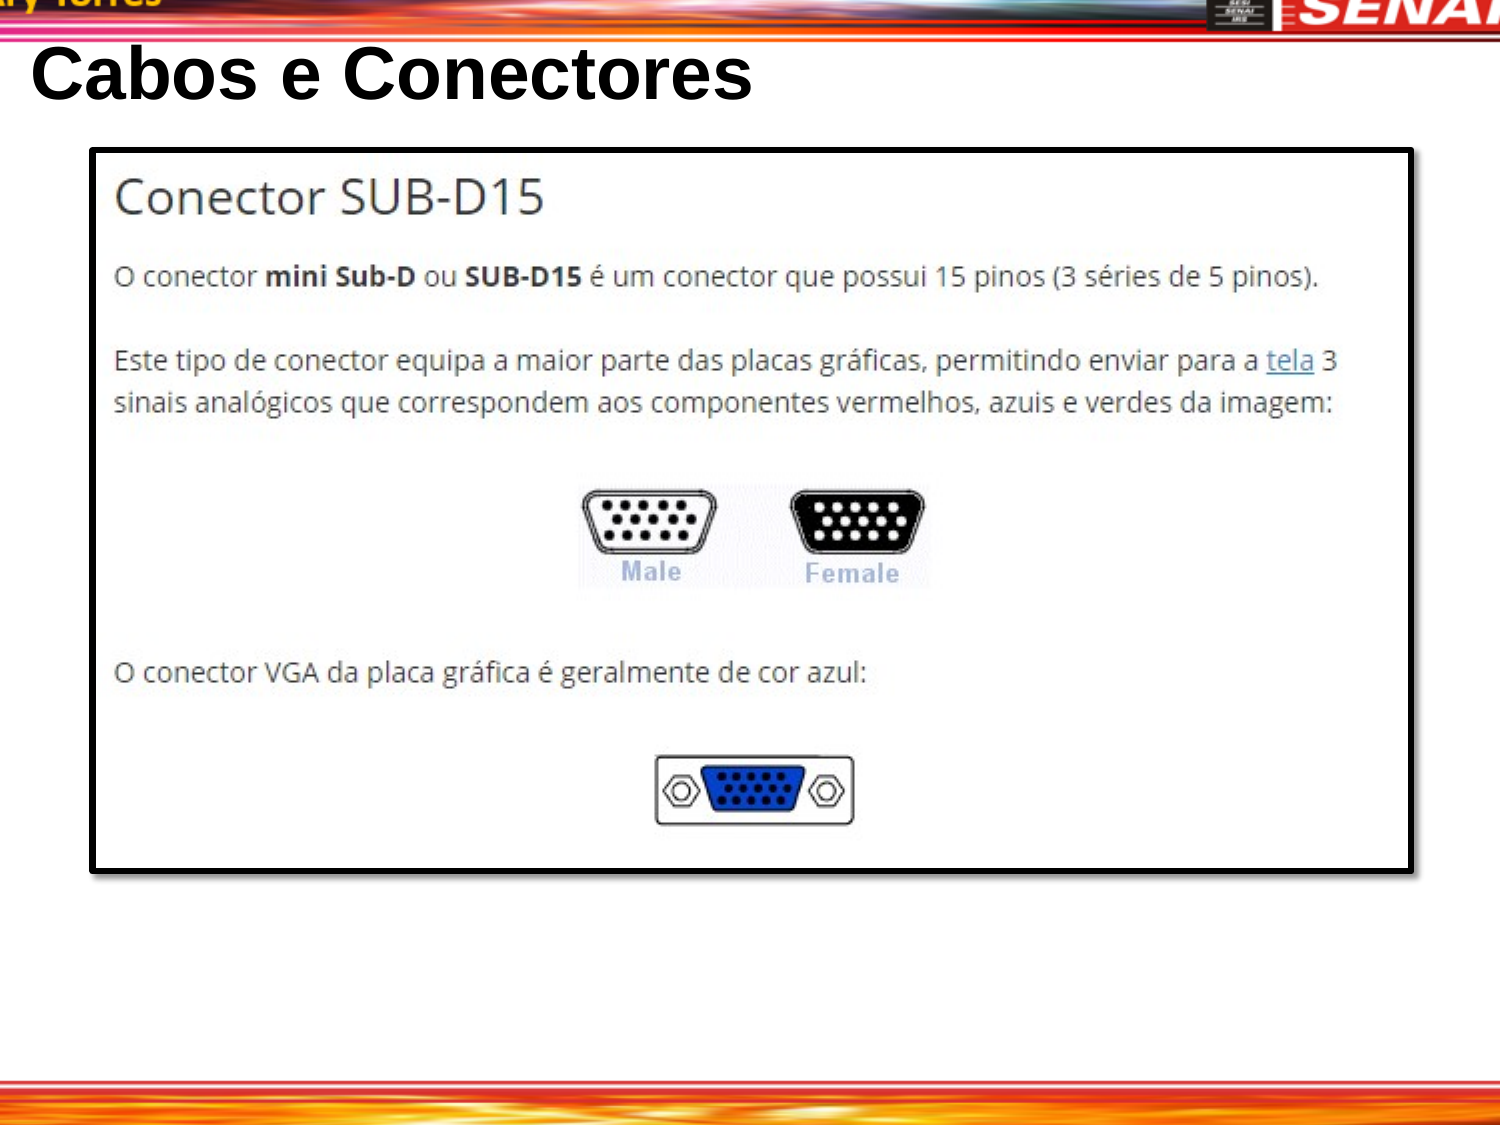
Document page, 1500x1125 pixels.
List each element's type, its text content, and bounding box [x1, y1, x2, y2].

title Cabos e Conectores [28, 22, 758, 213]
picture [0, 0, 1500, 1125]
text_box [85, 142, 1428, 888]
